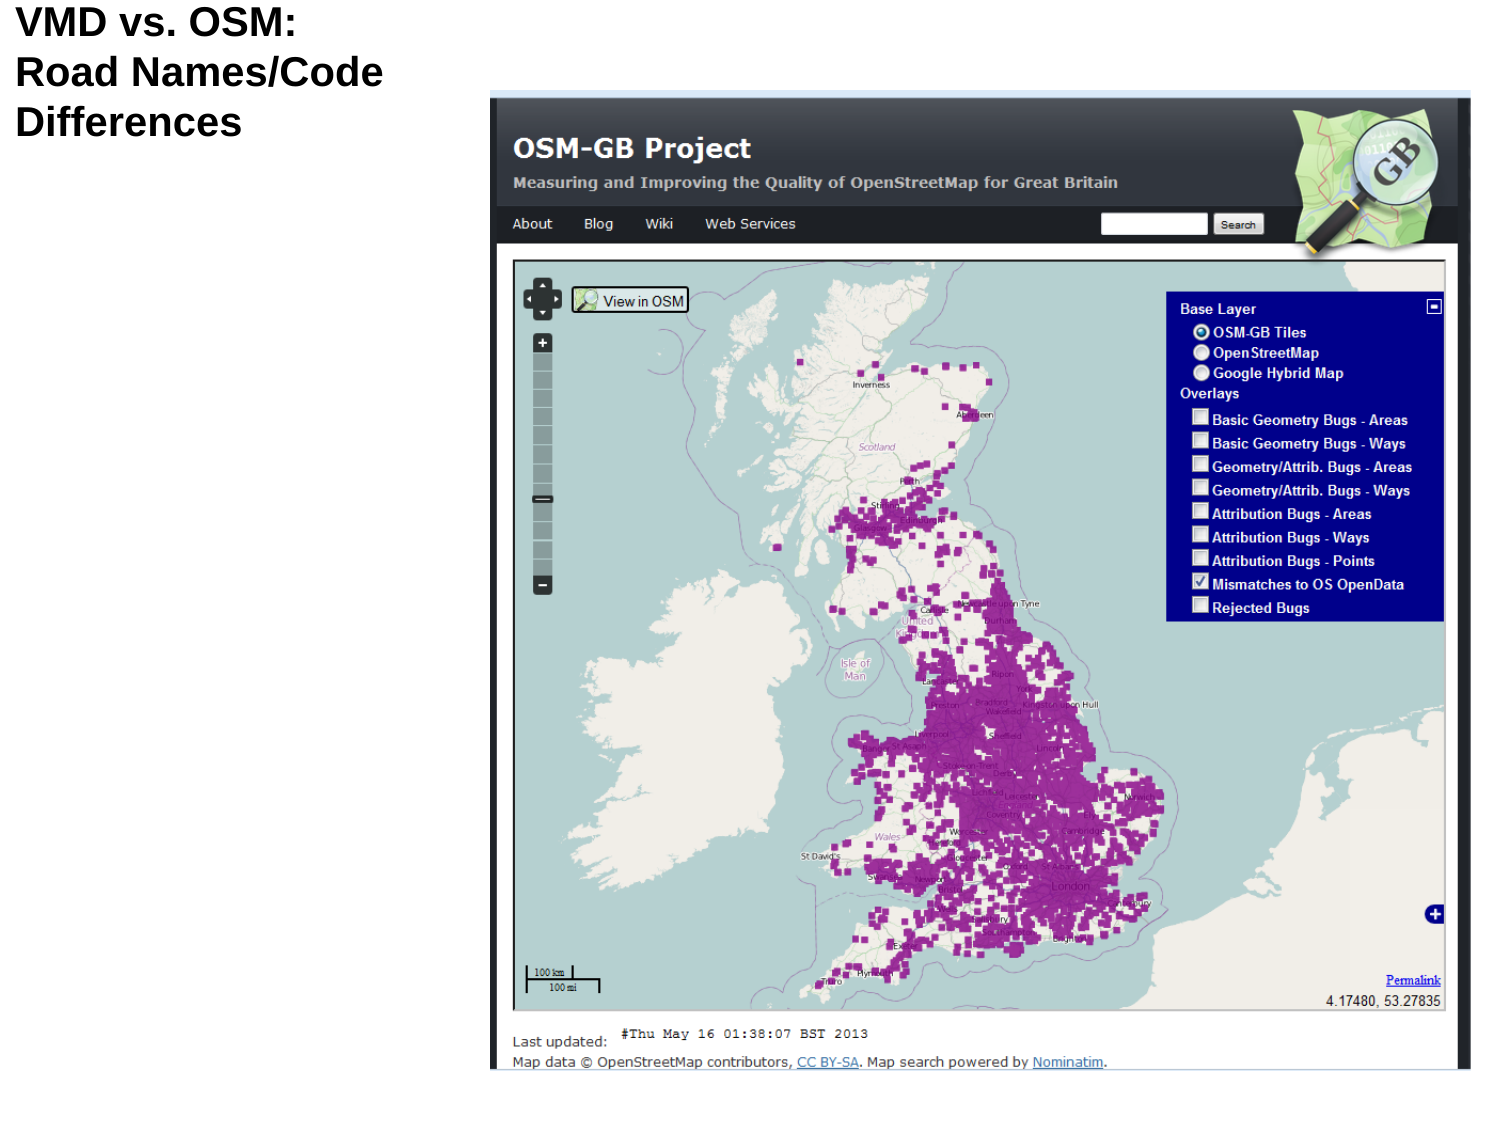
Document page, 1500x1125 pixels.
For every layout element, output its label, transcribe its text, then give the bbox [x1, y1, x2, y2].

picture [489, 89, 1471, 1071]
text_box VMD vs. OSM: Road Names/Code Differences [0, 0, 420, 153]
